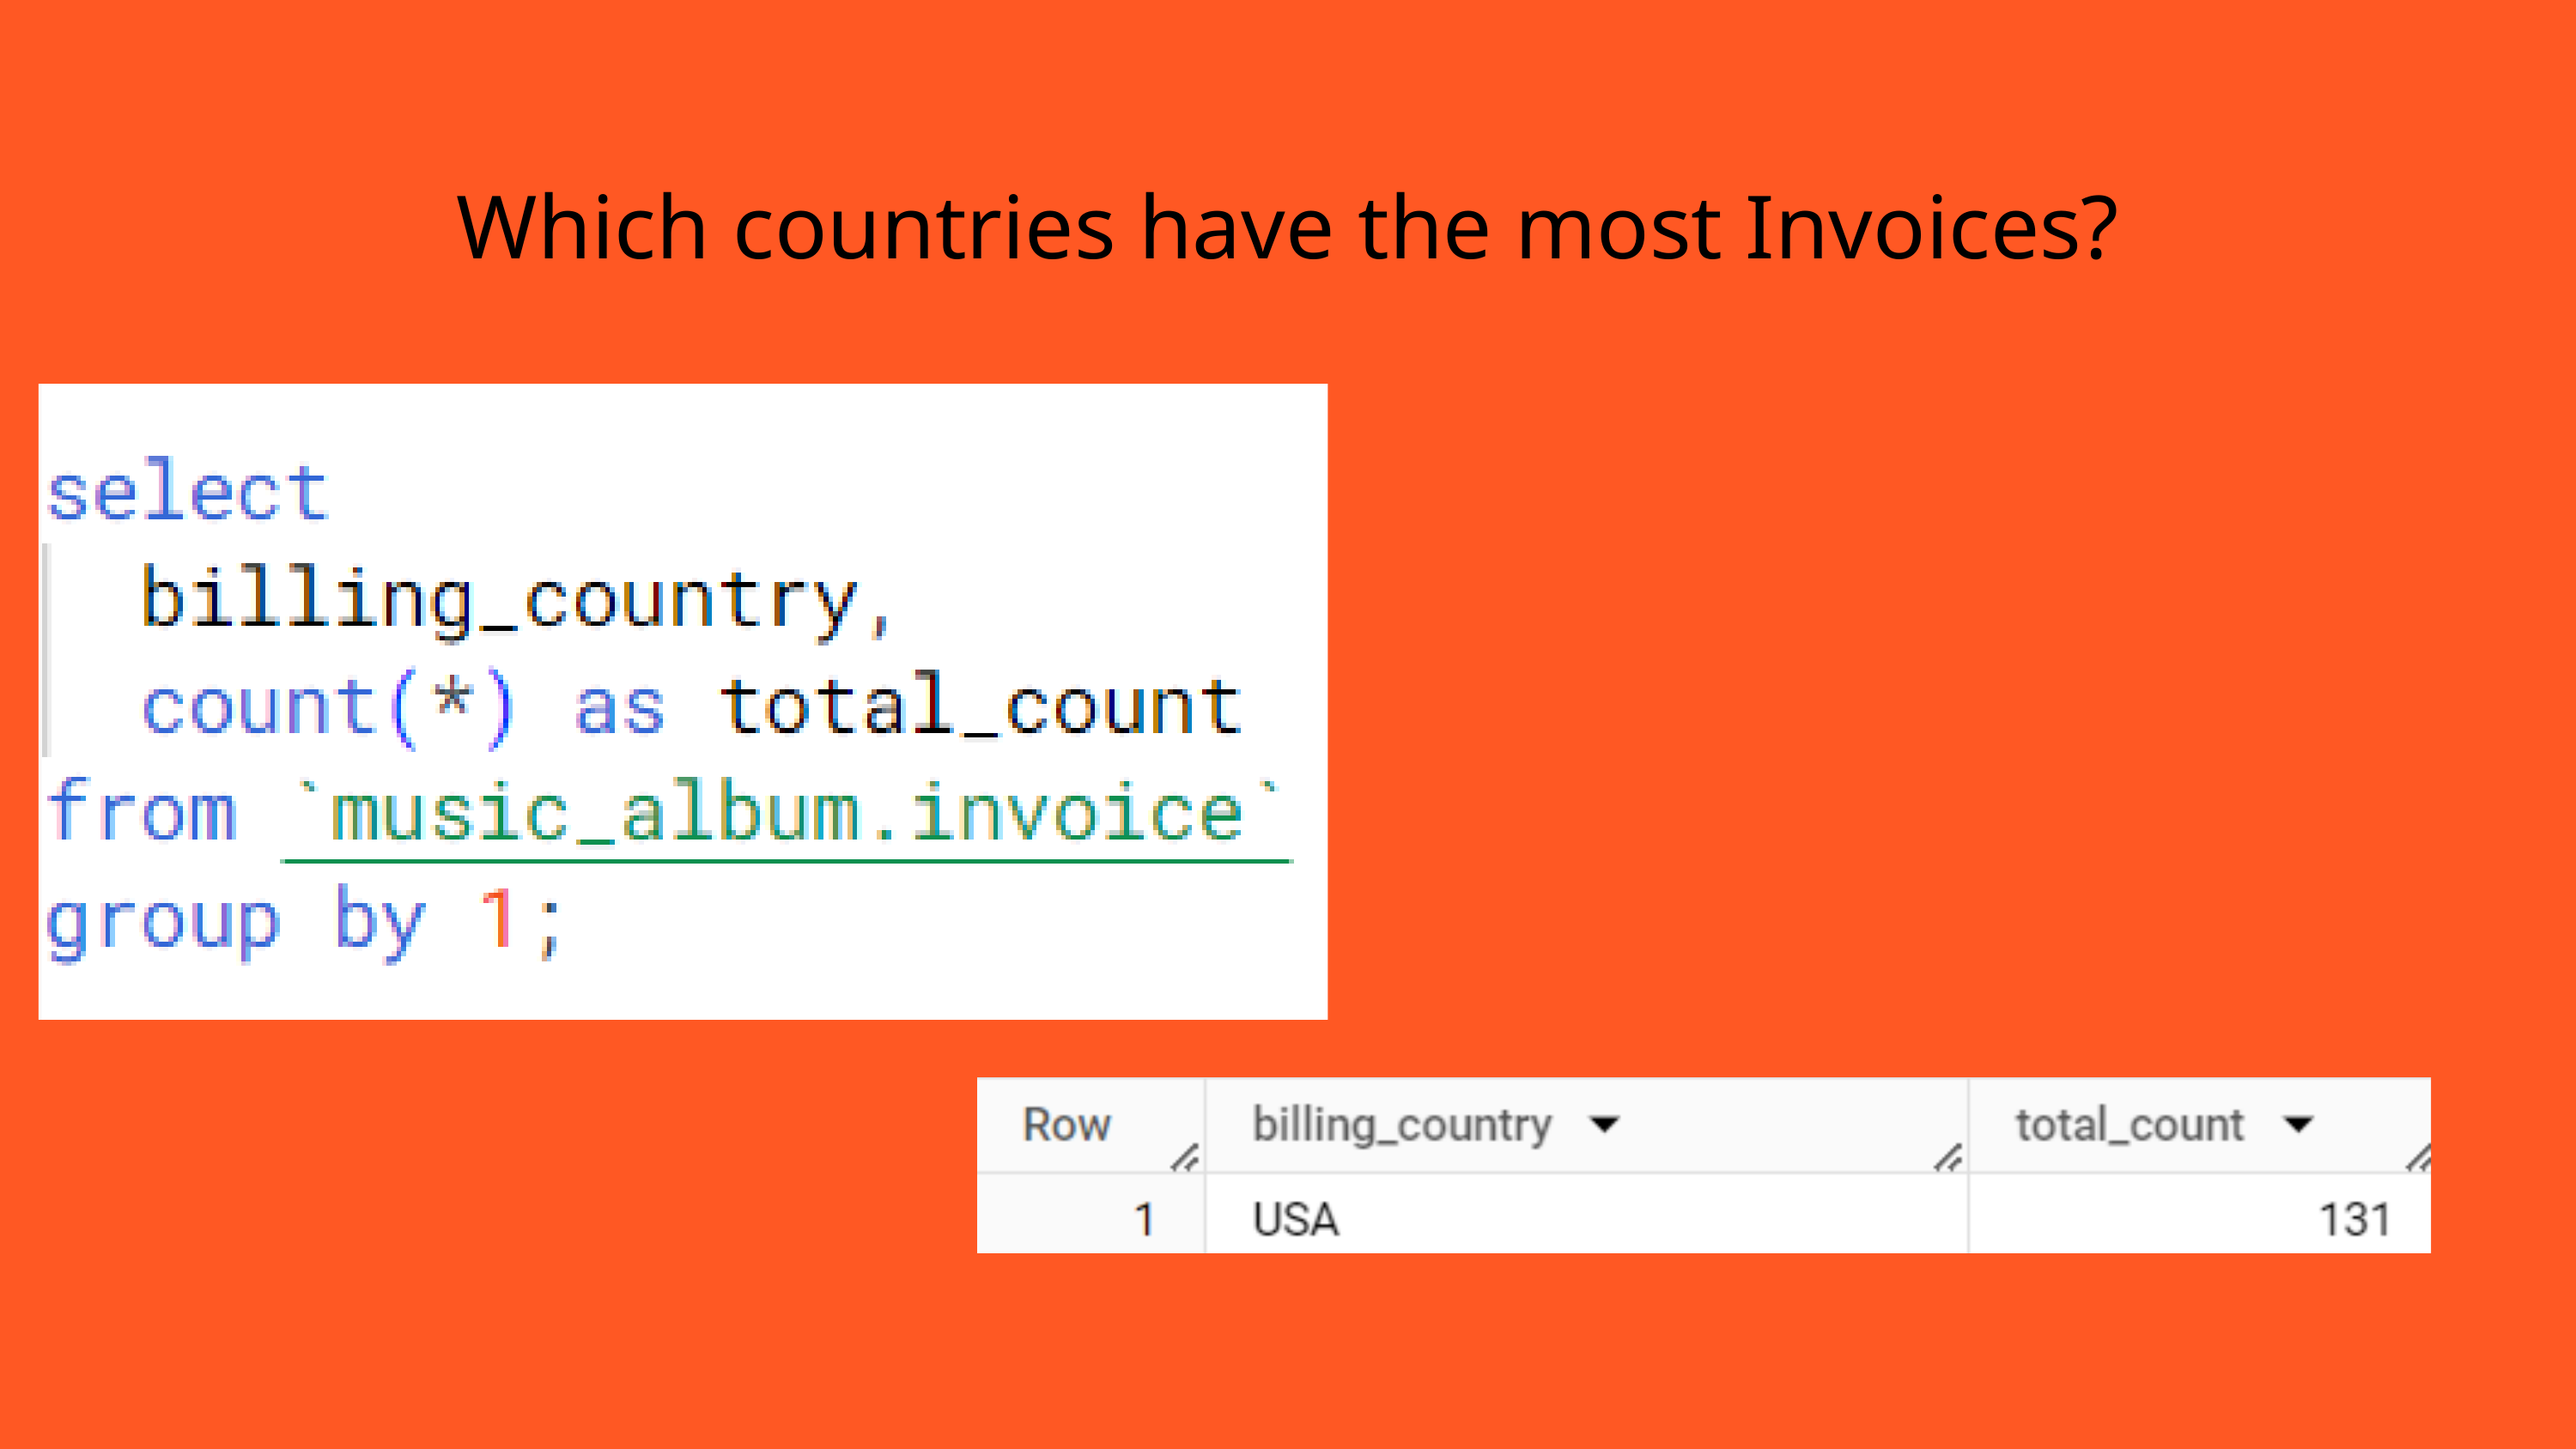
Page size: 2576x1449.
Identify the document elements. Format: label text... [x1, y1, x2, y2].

text_box [38, 384, 1328, 1020]
text_box [977, 1077, 2432, 1253]
text_box Which countries have the most Invoices? [83, 154, 2493, 276]
